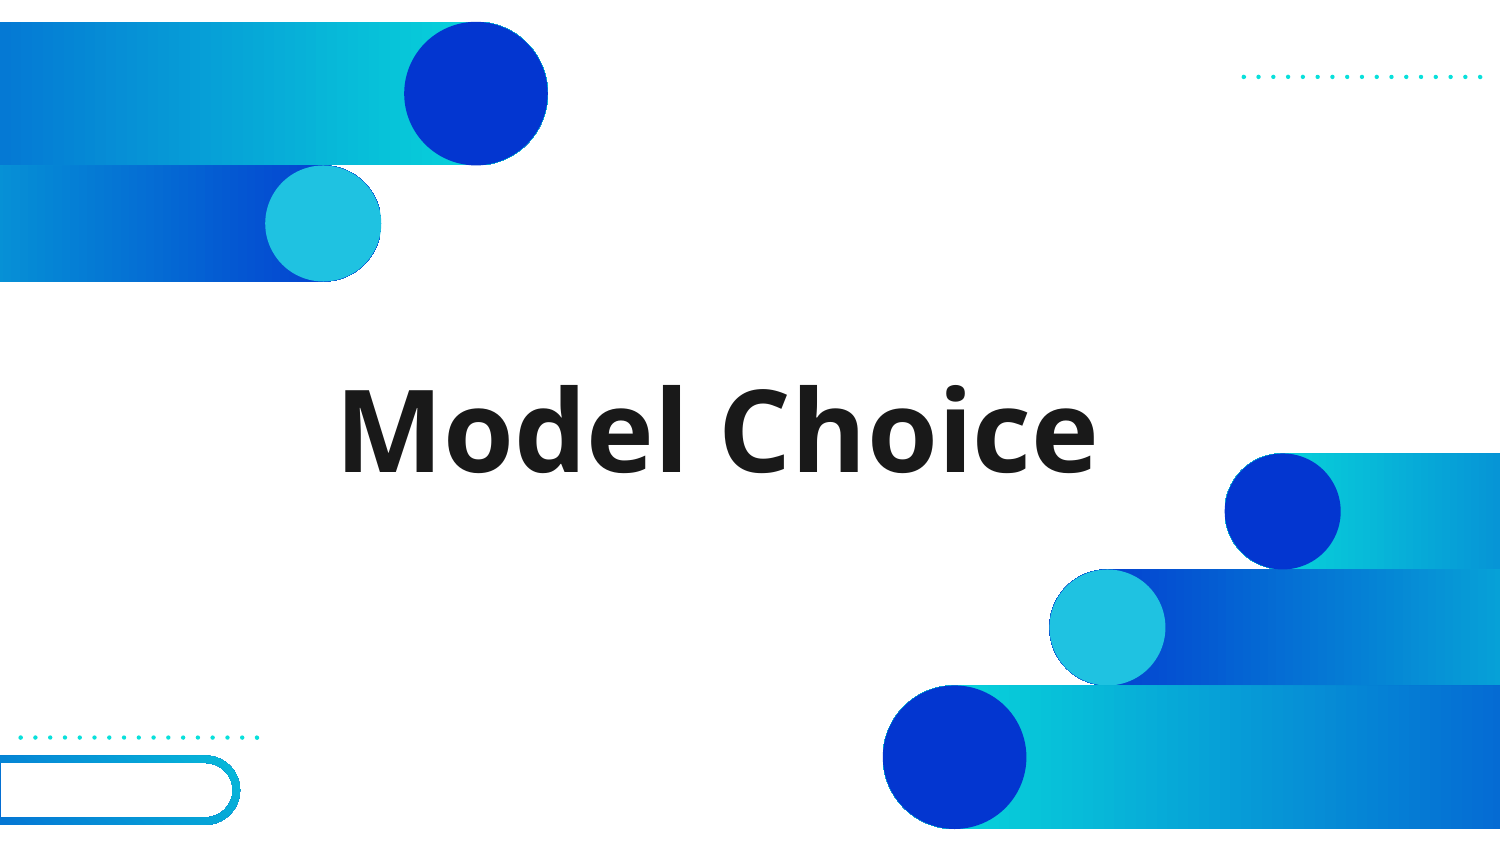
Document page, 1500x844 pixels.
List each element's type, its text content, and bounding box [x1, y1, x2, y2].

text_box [882, 685, 1500, 830]
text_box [0, 21, 549, 166]
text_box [0, 174, 382, 282]
title Model Choice [289, 287, 1146, 703]
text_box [1275, 0, 1449, 163]
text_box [1049, 569, 1500, 683]
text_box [1224, 453, 1500, 570]
